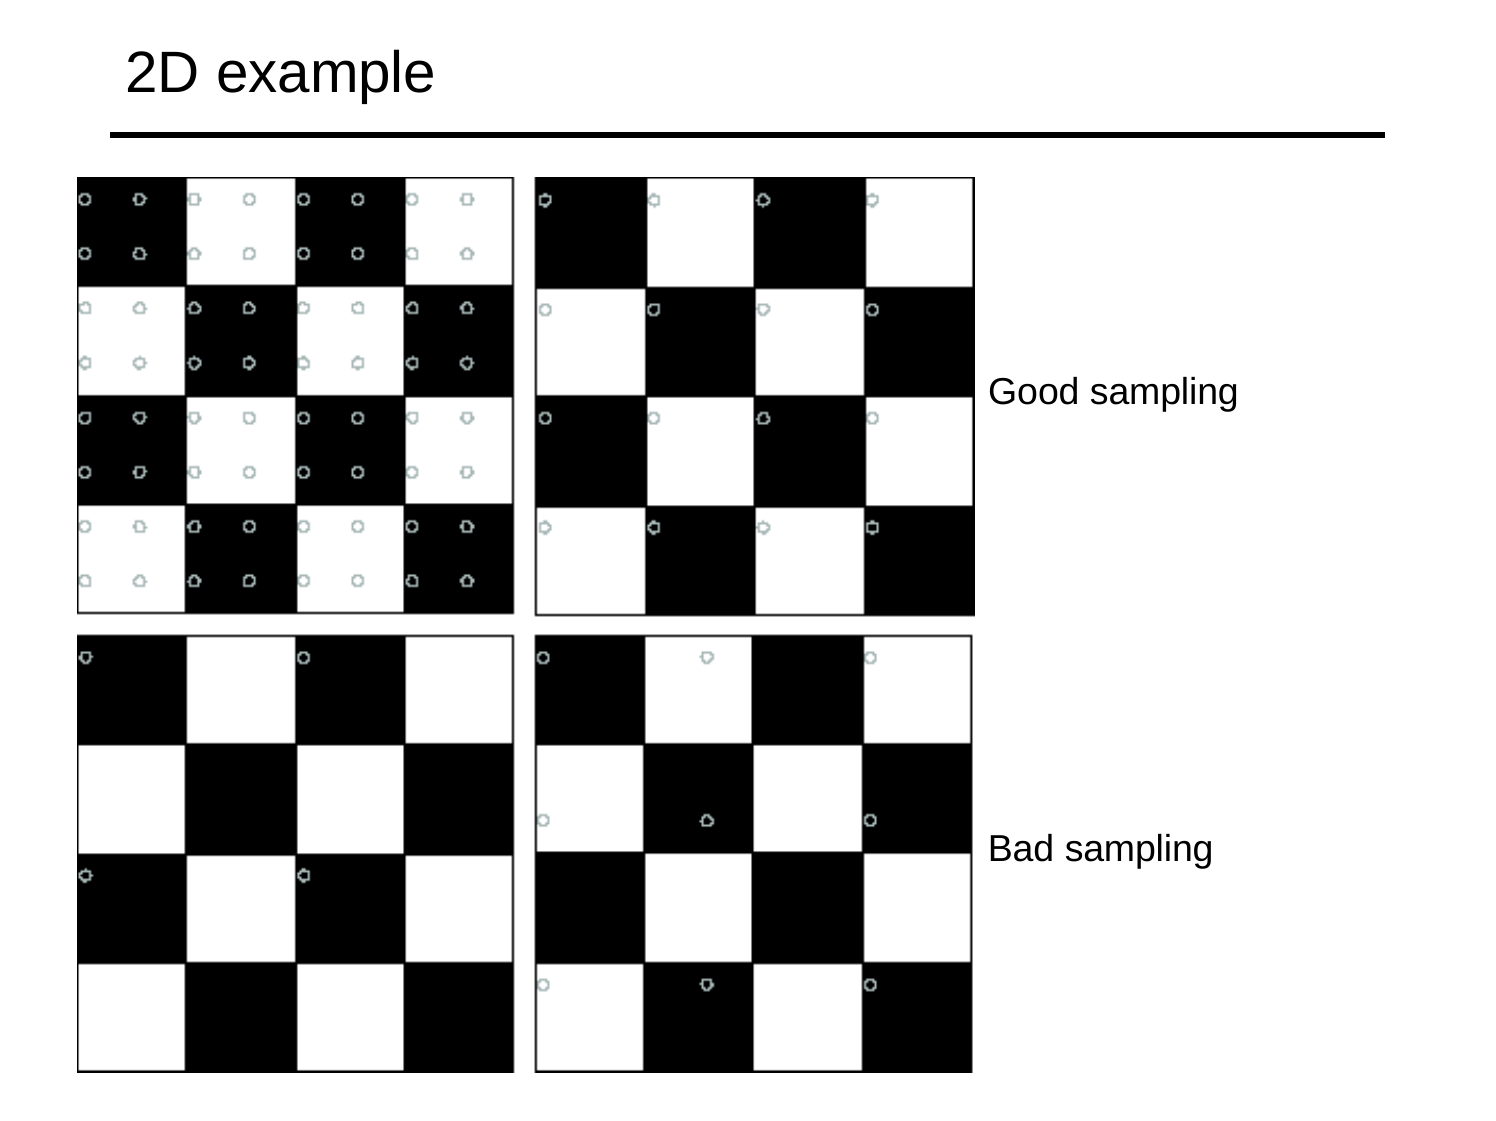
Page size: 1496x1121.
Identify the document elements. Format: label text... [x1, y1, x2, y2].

text_box Good sampling [985, 364, 1243, 412]
text_box [77, 177, 975, 1073]
text_box Bad sampling [985, 822, 1218, 870]
title 2D example [123, 32, 506, 177]
